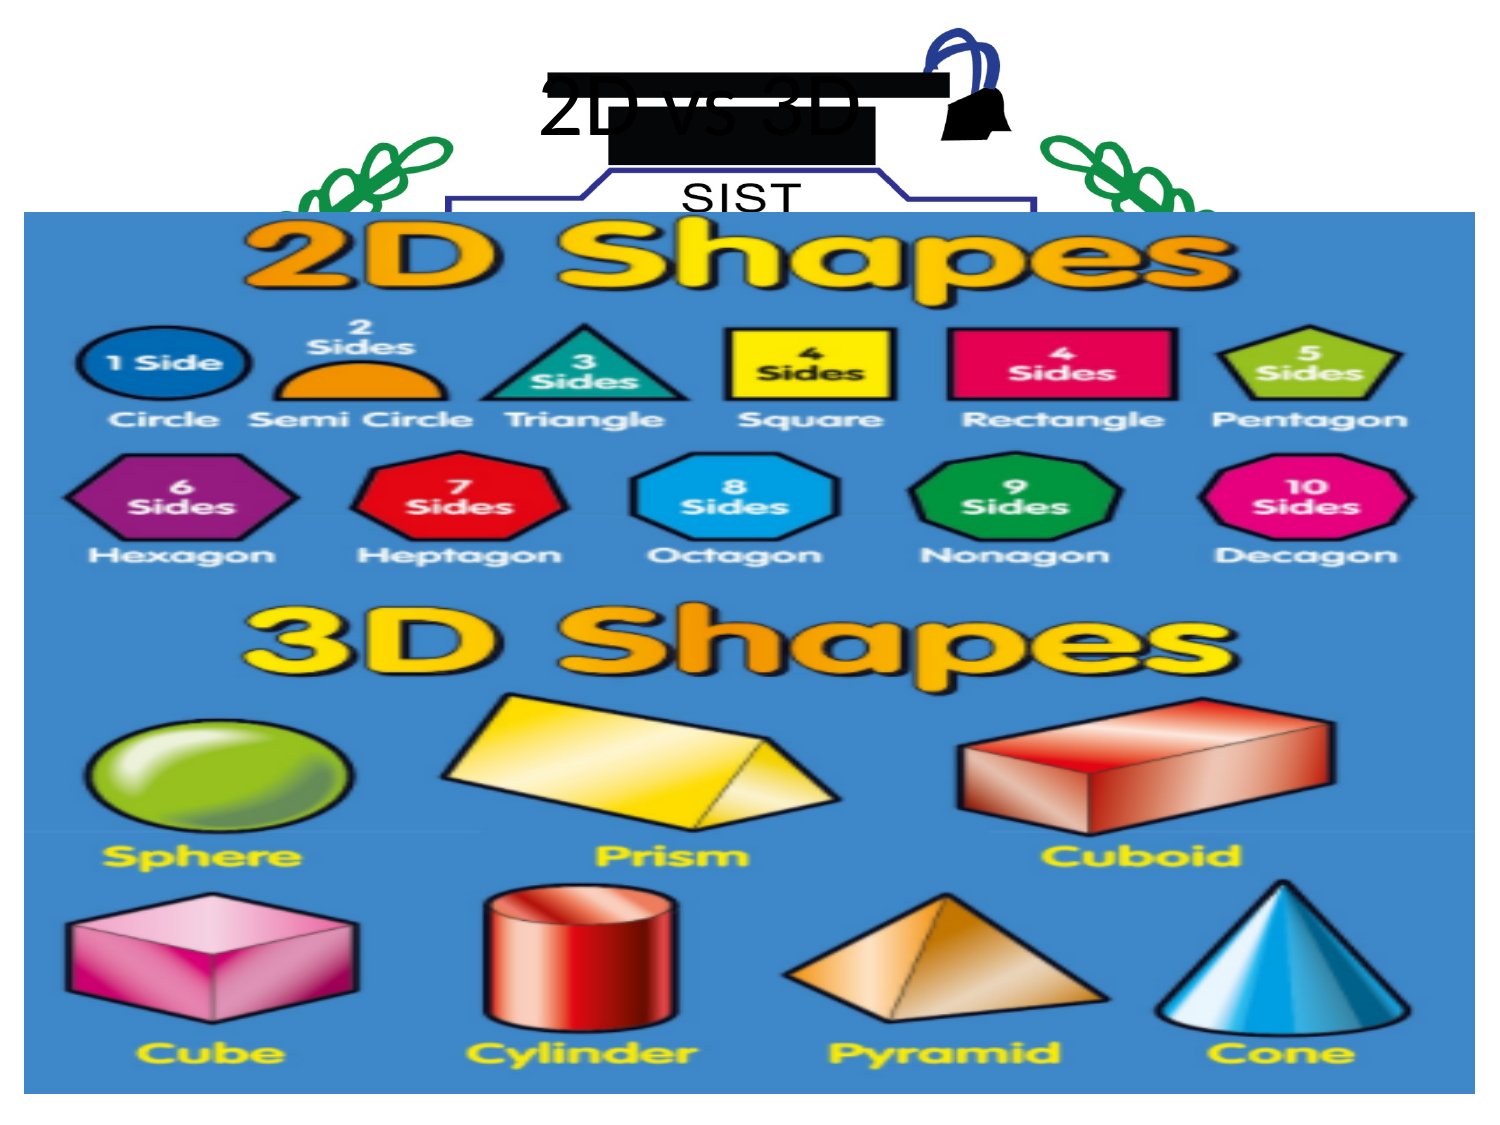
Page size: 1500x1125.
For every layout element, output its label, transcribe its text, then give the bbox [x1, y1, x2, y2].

title 2D vs 3D [24, 5, 1375, 193]
picture [0, 0, 1500, 1125]
